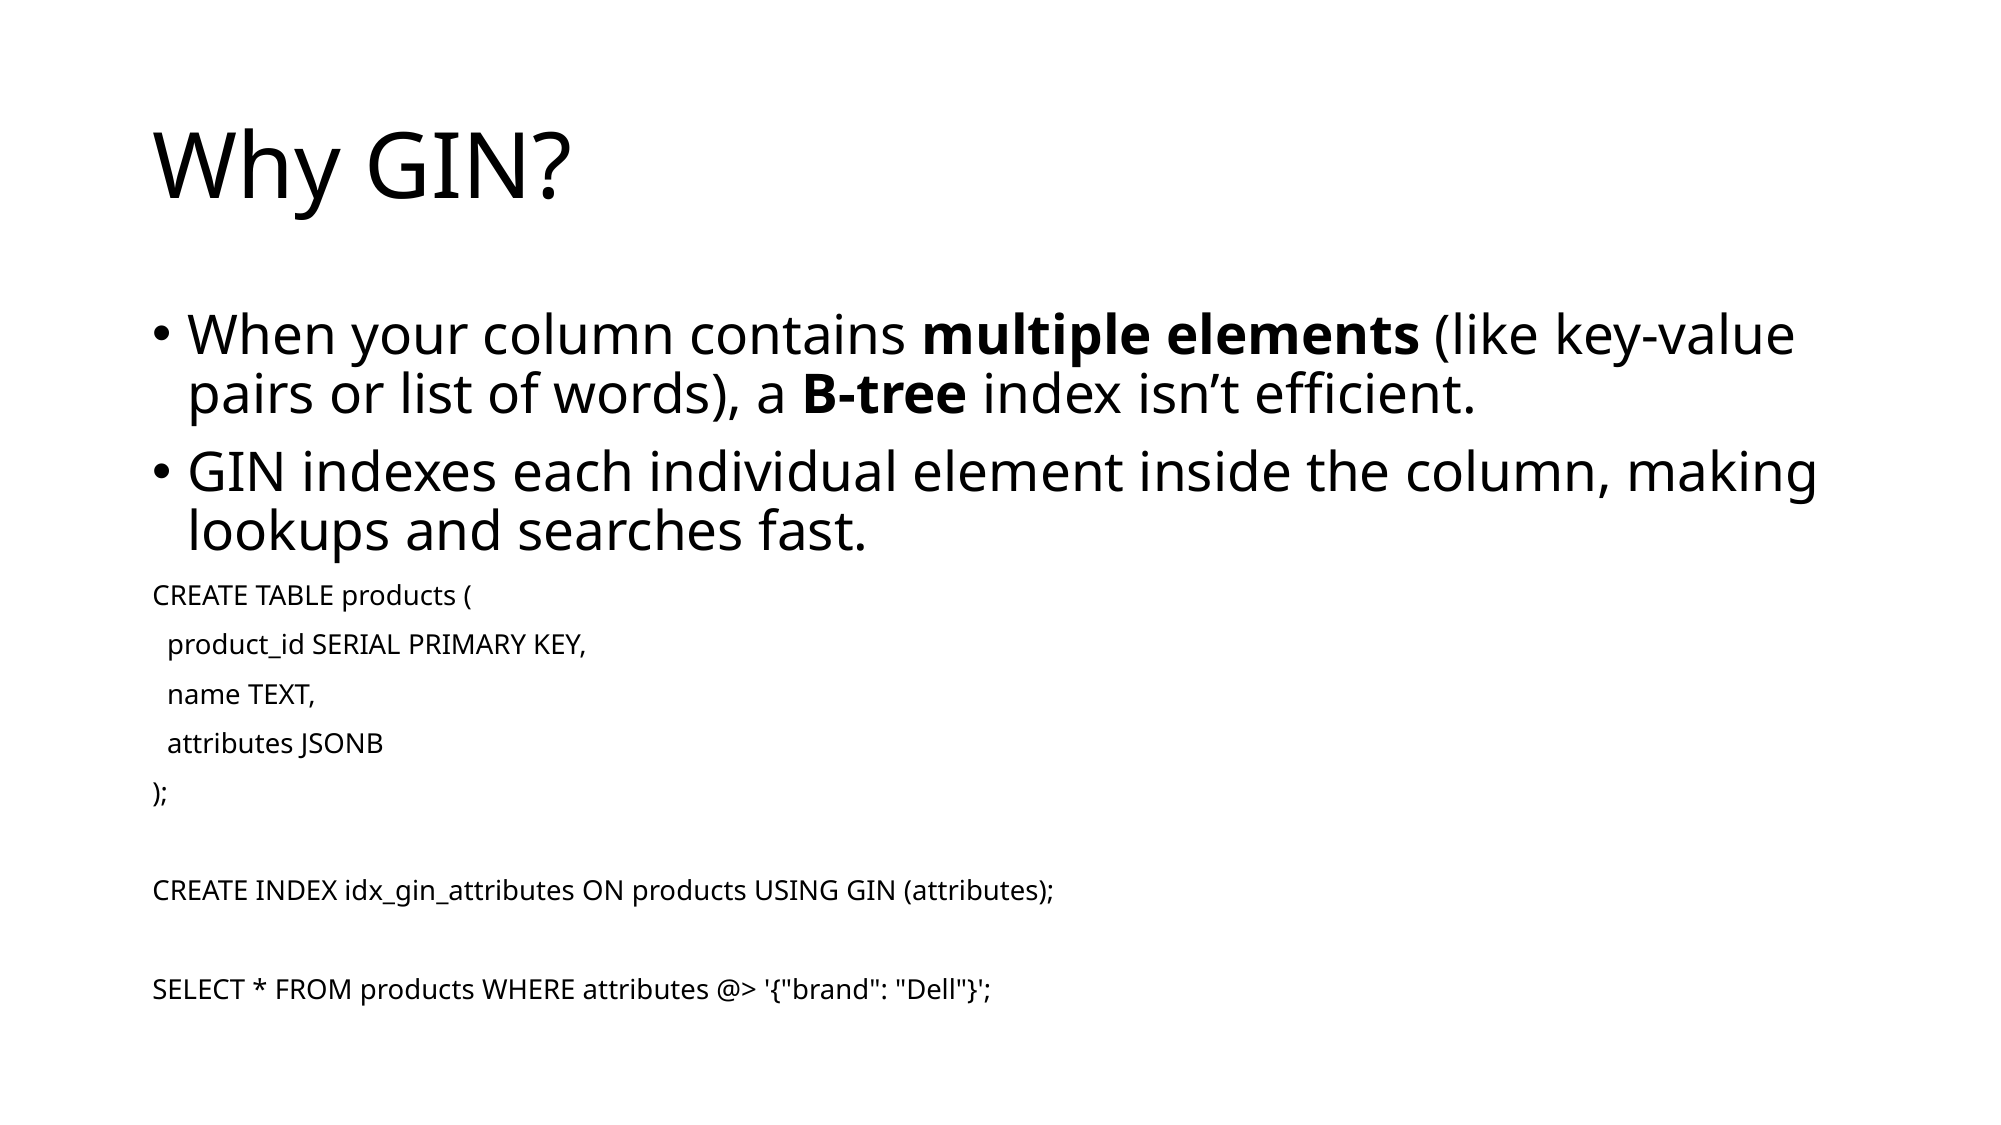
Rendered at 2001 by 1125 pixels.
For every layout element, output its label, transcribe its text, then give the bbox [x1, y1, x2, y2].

title Why GIN? [137, 59, 1863, 278]
list When your column contains multiple elements (like key-value pairs or list of words), a B-tree index isn’t efficient. GIN indexes each individual element inside the column, making lookups and searches fast. CREATE TABLE products ( product_id SERIAL PRIMARY KEY, name TEXT, attributes JSONB ); CREATE INDEX idx_gin_attributes ON products USING GIN (attributes); SELECT * FROM products WHERE attributes @> '{"brand": "Dell"}'; [137, 299, 1863, 1014]
